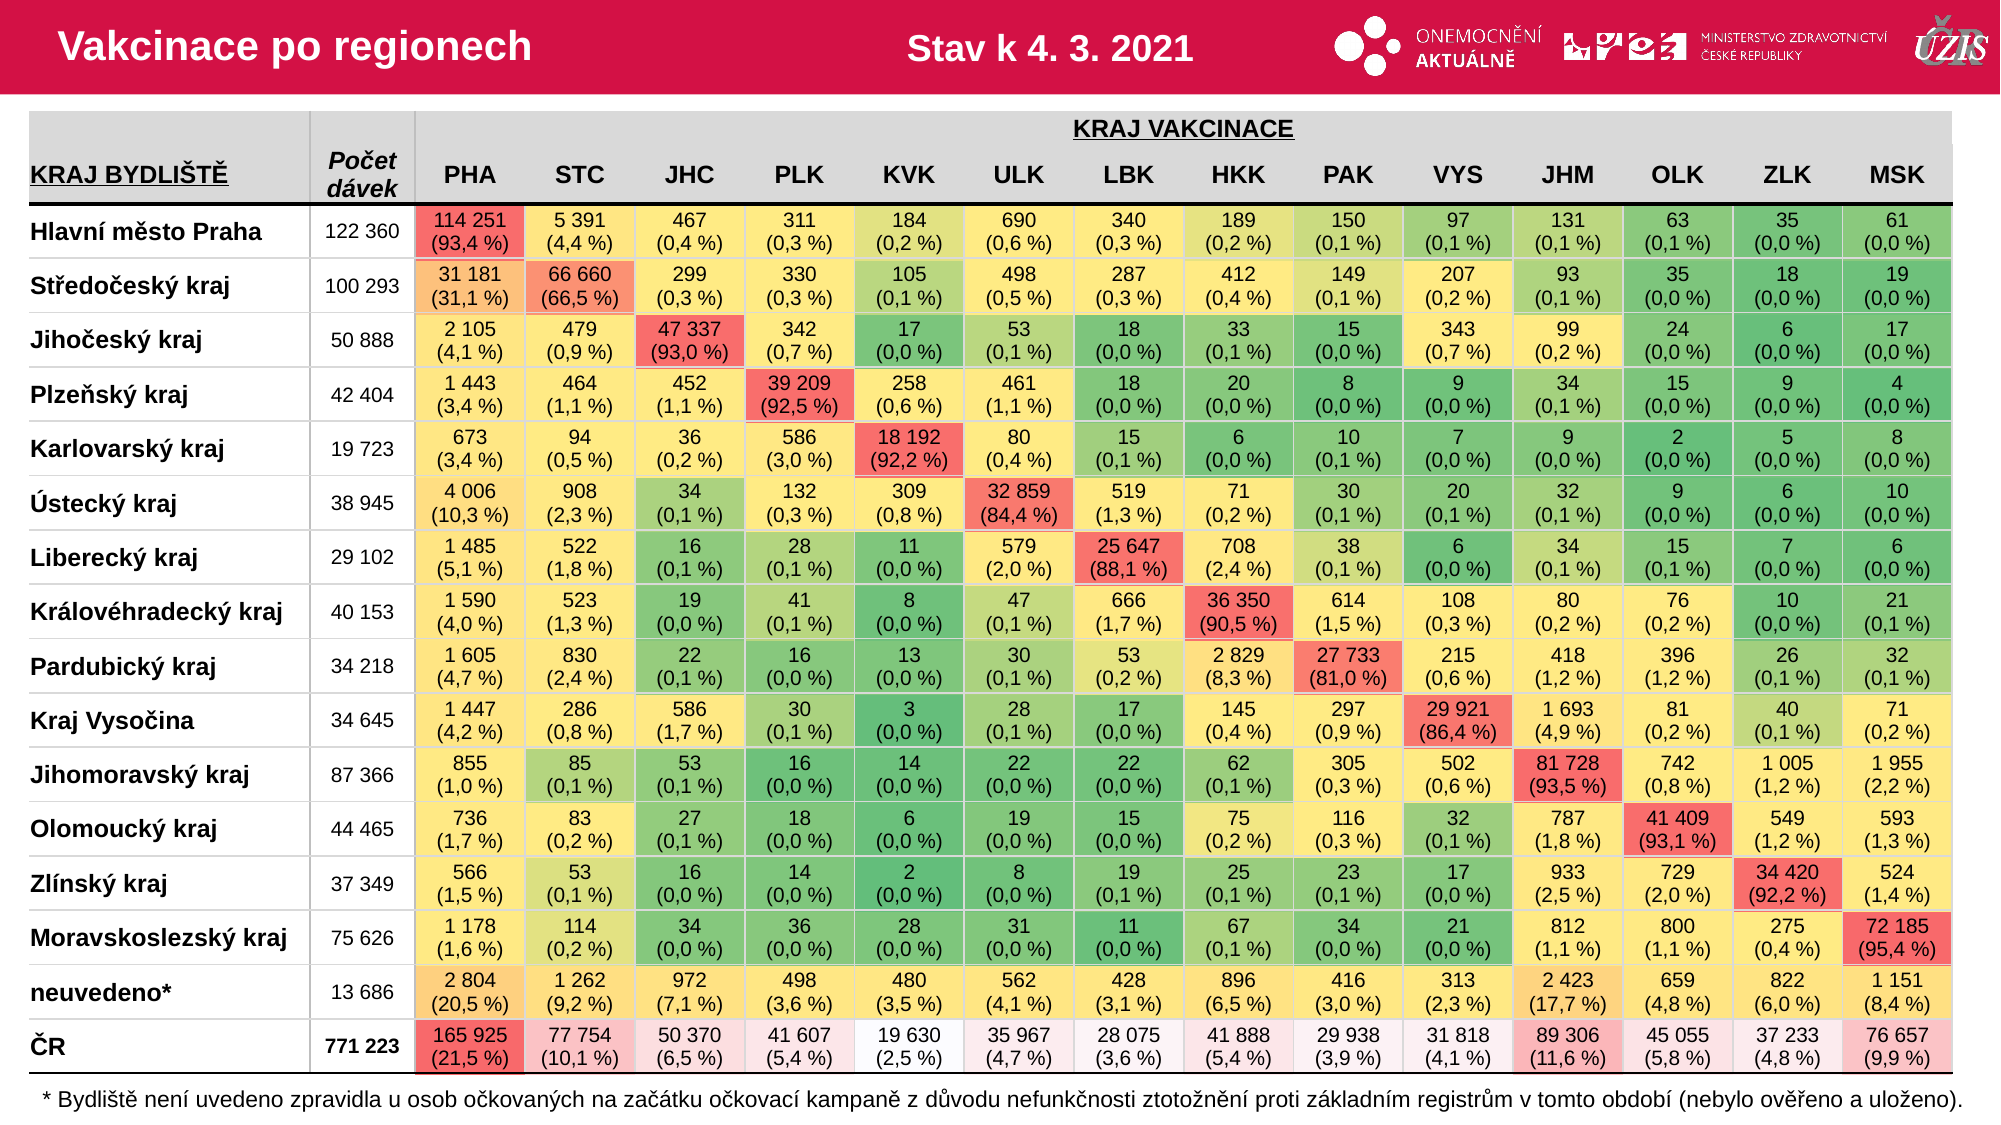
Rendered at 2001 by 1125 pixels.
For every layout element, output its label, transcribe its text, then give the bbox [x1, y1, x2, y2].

table_cell 63 (0,1 %) [1624, 206, 1732, 257]
picture [1915, 15, 1989, 66]
table_cell 114 (0,2 %) [526, 911, 634, 964]
table_cell 586 (3,0 %) [746, 422, 854, 475]
table_cell 53 (0,1 %) [526, 857, 634, 909]
table_cell 9 (0,0 %) [1514, 422, 1622, 475]
table_cell 38 945 [311, 476, 414, 529]
table_cell 479 (0,9 %) [526, 313, 634, 366]
table_cell 38 (0,1 %) [1294, 531, 1402, 583]
table_cell 1 262 (9,2 %) [526, 965, 634, 1018]
table_cell 61 (0,0 %) [1843, 206, 1951, 257]
table_cell 1 693 (4,9 %) [1514, 694, 1622, 746]
table_cell 20 (0,0 %) [1185, 368, 1293, 420]
table_cell 800 (1,1 %) [1624, 911, 1732, 964]
table_cell 3 (0,0 %) [855, 694, 963, 746]
table_cell 416 (3,0 %) [1294, 965, 1402, 1018]
table_cell 36 350 (90,5 %) [1185, 585, 1293, 638]
table_cell 614 (1,5 %) [1294, 585, 1402, 638]
table_cell 36 (0,0 %) [746, 911, 854, 964]
table_cell 519 (1,3 %) [1075, 476, 1183, 529]
table_cell 742 (0,8 %) [1624, 748, 1732, 801]
table_cell 25 647 (88,1 %) [1075, 531, 1183, 583]
table_cell 896 (6,5 %) [1185, 965, 1293, 1018]
table_cell 33 (0,1 %) [1185, 313, 1293, 366]
table_cell 34 (0,0 %) [1294, 911, 1402, 964]
table_cell Kraj Vysočina [29, 694, 309, 746]
table_cell 87 366 [311, 748, 414, 801]
table_cell Jihočeský kraj [29, 313, 309, 366]
title Vakcinace po regionech [42, 0, 1262, 95]
table_cell 35 (0,0 %) [1624, 259, 1732, 312]
table_cell 34 (0,0 %) [636, 911, 744, 964]
table_cell 93 (0,1 %) [1514, 259, 1622, 312]
table_cell 40 (0,1 %) [1734, 694, 1842, 746]
table_cell 562 (4,1 %) [965, 965, 1073, 1018]
table_cell 94 (0,5 %) [526, 422, 634, 475]
table_cell 83 (0,2 %) [526, 802, 634, 855]
table_cell 18 (0,0 %) [1075, 368, 1183, 420]
table_cell 2 804 (20,5 %) [416, 965, 524, 1018]
text_box Stav k 4. 3. 2021 [892, 16, 1336, 77]
table_cell 305 (0,3 %) [1294, 748, 1402, 801]
table_cell 21 (0,1 %) [1843, 585, 1951, 638]
table_cell 17 (0,0 %) [1075, 694, 1183, 746]
table_cell 524 (1,4 %) [1843, 857, 1951, 909]
table_cell 19 723 [311, 422, 414, 475]
table_cell 933 (2,5 %) [1514, 857, 1622, 909]
table_cell 80 (0,2 %) [1514, 585, 1622, 638]
table_cell 342 (0,7 %) [746, 313, 854, 366]
table_cell LBK [1075, 144, 1183, 202]
table_cell 114 251 (93,4 %) [416, 206, 524, 257]
table_cell 502 (0,6 %) [1404, 748, 1512, 801]
table_cell 498 (0,5 %) [965, 259, 1073, 312]
table_cell 16 (0,0 %) [746, 639, 854, 692]
table_cell 39 209 (92,5 %) [746, 368, 854, 420]
table_cell 771 223 [311, 1020, 414, 1072]
table_cell 30 (0,1 %) [746, 694, 854, 746]
table_cell Pardubický kraj [29, 639, 309, 692]
table_cell 22 (0,1 %) [636, 639, 744, 692]
table_cell 2 423 (17,7 %) [1514, 965, 1622, 1018]
table_cell 286 (0,8 %) [526, 694, 634, 746]
table_cell 343 (0,7 %) [1404, 313, 1512, 366]
table_cell 50 888 [311, 313, 414, 366]
table_cell Ústecký kraj [29, 476, 309, 529]
table_cell 47 337 (93,0 %) [636, 313, 744, 366]
table_cell 7 (0,0 %) [1404, 422, 1512, 475]
text_box * Bydliště není uvedeno zpravidla u osob očkovaných na začátku očkovací kampaně z důvodu nefunkčnosti ztotožnění proti základním registrům v tomto období (nebylo ověřeno a uloženo). [27, 1076, 1980, 1119]
table_cell 99 (0,2 %) [1514, 313, 1622, 366]
table_cell 29 102 [311, 531, 414, 583]
table_cell 480 (3,5 %) [855, 965, 963, 1018]
table_cell 80 (0,4 %) [965, 422, 1073, 475]
table_cell 2 (0,0 %) [1624, 422, 1732, 475]
table_cell 11 (0,0 %) [1075, 911, 1183, 964]
table_cell 97 (0,1 %) [1404, 206, 1512, 257]
table_cell 330 (0,3 %) [746, 259, 854, 312]
table_cell Zlínský kraj [29, 857, 309, 909]
table_cell 340 (0,3 %) [1075, 206, 1183, 257]
table_cell 30 (0,1 %) [965, 639, 1073, 692]
table_cell 566 (1,5 %) [416, 857, 524, 909]
table_cell 309 (0,8 %) [855, 476, 963, 529]
table_cell 44 465 [311, 802, 414, 855]
table_cell neuvedeno* [29, 965, 309, 1018]
table_cell 25 (0,1 %) [1185, 857, 1293, 909]
table_cell 1 151 (8,4 %) [1843, 965, 1951, 1018]
table_cell PAK [1294, 144, 1402, 202]
table_cell 150 (0,1 %) [1294, 206, 1402, 257]
table_cell 6 (0,0 %) [1185, 422, 1293, 475]
table_cell 579 (2,0 %) [965, 531, 1073, 583]
table_cell 787 (1,8 %) [1514, 802, 1622, 855]
table_cell 9 (0,0 %) [1624, 476, 1732, 529]
picture [1563, 31, 1888, 60]
table_cell 81 728 (93,5 %) [1514, 748, 1622, 801]
table_cell 8 (0,0 %) [965, 857, 1073, 909]
table_cell 855 (1,0 %) [416, 748, 524, 801]
table_cell 18 (0,0 %) [746, 802, 854, 855]
table_cell 6 (0,0 %) [1734, 313, 1842, 366]
table_cell MSK [1843, 144, 1951, 202]
table_cell 16 (0,1 %) [636, 531, 744, 583]
table_cell 28 075 (3,6 %) [1075, 1020, 1183, 1072]
table_cell 258 (0,6 %) [855, 368, 963, 420]
table_cell 14 (0,0 %) [746, 857, 854, 909]
table_cell 37 349 [311, 857, 414, 909]
table_cell 297 (0,9 %) [1294, 694, 1402, 746]
table_cell 549 (1,2 %) [1734, 802, 1842, 855]
table_cell 24 (0,0 %) [1624, 313, 1732, 366]
table_cell 523 (1,3 %) [526, 585, 634, 638]
table_cell 66 660 (66,5 %) [526, 259, 634, 312]
table_cell 41 888 (5,4 %) [1185, 1020, 1293, 1072]
table_cell 4 006 (10,3 %) [416, 476, 524, 529]
table_cell 522 (1,8 %) [526, 531, 634, 583]
table_cell 2 829 (8,3 %) [1185, 639, 1293, 692]
table_cell 1 485 (5,1 %) [416, 531, 524, 583]
table_cell 5 391 (4,4 %) [526, 206, 634, 257]
table_cell 71 (0,2 %) [1843, 694, 1951, 746]
table_cell 149 (0,1 %) [1294, 259, 1402, 312]
table_header [311, 112, 414, 144]
table_cell 22 (0,0 %) [965, 748, 1073, 801]
table_cell 108 (0,3 %) [1404, 585, 1512, 638]
table_cell ZLK [1734, 144, 1842, 202]
table_cell 1 955 (2,2 %) [1843, 748, 1951, 801]
table_cell 15 (0,1 %) [1624, 531, 1732, 583]
table_cell 28 (0,1 %) [746, 531, 854, 583]
table_cell 36 (0,2 %) [636, 422, 744, 475]
table_cell 34 (0,1 %) [636, 476, 744, 529]
table_cell 215 (0,6 %) [1404, 639, 1512, 692]
table_cell 18 (0,0 %) [1734, 259, 1842, 312]
table_cell 105 (0,1 %) [855, 259, 963, 312]
table_cell 498 (3,6 %) [746, 965, 854, 1018]
table_cell 32 859 (84,4 %) [965, 476, 1073, 529]
table_cell 708 (2,4 %) [1185, 531, 1293, 583]
table_cell 34 (0,1 %) [1514, 368, 1622, 420]
table_cell 21 (0,0 %) [1404, 911, 1512, 964]
table_cell 19 (0,1 %) [1075, 857, 1183, 909]
table_cell 10 (0,0 %) [1843, 476, 1951, 529]
table_cell Počet dávek [311, 144, 414, 202]
table_cell 31 818 (4,1 %) [1404, 1020, 1512, 1072]
table_cell 6 (0,0 %) [1404, 531, 1512, 583]
table_cell 22 (0,0 %) [1075, 748, 1183, 801]
table_cell 972 (7,1 %) [636, 965, 744, 1018]
table_cell 9 (0,0 %) [1734, 368, 1842, 420]
table_cell 30 (0,1 %) [1294, 476, 1402, 529]
table_cell 131 (0,1 %) [1514, 206, 1622, 257]
table_cell 659 (4,8 %) [1624, 965, 1732, 1018]
table_cell 76 657 (9,9 %) [1843, 1020, 1951, 1072]
table_cell 10 (0,1 %) [1294, 422, 1402, 475]
table_cell 396 (1,2 %) [1624, 639, 1732, 692]
table_cell 14 (0,0 %) [855, 748, 963, 801]
table_cell 15 (0,0 %) [1294, 313, 1402, 366]
table_cell 313 (2,3 %) [1404, 965, 1512, 1018]
table_cell 31 (0,0 %) [965, 911, 1073, 964]
table_cell 8 (0,0 %) [1294, 368, 1402, 420]
table_cell 145 (0,4 %) [1185, 694, 1293, 746]
table_cell 41 607 (5,4 %) [746, 1020, 854, 1072]
table_cell 29 921 (86,4 %) [1404, 694, 1512, 746]
table_cell 428 (3,1 %) [1075, 965, 1183, 1018]
table_cell 32 (0,1 %) [1843, 639, 1951, 692]
table_cell 464 (1,1 %) [526, 368, 634, 420]
table_cell 45 055 (5,8 %) [1624, 1020, 1732, 1072]
table_cell 53 (0,2 %) [1075, 639, 1183, 692]
table_cell Královéhradecký kraj [29, 585, 309, 638]
table_cell 32 (0,1 %) [1404, 802, 1512, 855]
table_cell Hlavní město Praha [29, 206, 309, 257]
table_cell 812 (1,1 %) [1514, 911, 1622, 964]
table_cell 275 (0,4 %) [1734, 911, 1842, 964]
table_cell 75 (0,2 %) [1185, 802, 1293, 855]
table_cell Liberecký kraj [29, 531, 309, 583]
table_cell Plzeňský kraj [29, 368, 309, 420]
table_cell 8 (0,0 %) [1843, 422, 1951, 475]
table_cell 34 420 (92,2 %) [1734, 857, 1842, 909]
table_cell 5 (0,0 %) [1734, 422, 1842, 475]
table_cell 311 (0,3 %) [746, 206, 854, 257]
table_cell 1 005 (1,2 %) [1734, 748, 1842, 801]
table_cell 19 (0,0 %) [1843, 259, 1951, 312]
table_cell 1 178 (1,6 %) [416, 911, 524, 964]
table_cell 1 605 (4,7 %) [416, 639, 524, 692]
table_cell 100 293 [311, 259, 414, 312]
table_cell 8 (0,0 %) [855, 585, 963, 638]
table_cell 85 (0,1 %) [526, 748, 634, 801]
table_cell 17 (0,0 %) [1404, 857, 1512, 909]
table_cell ULK [965, 144, 1073, 202]
table_cell 15 (0,1 %) [1075, 422, 1183, 475]
table_cell 412 (0,4 %) [1185, 259, 1293, 312]
table_cell 27 (0,1 %) [636, 802, 744, 855]
table_cell 418 (1,2 %) [1514, 639, 1622, 692]
table_cell 4 (0,0 %) [1843, 368, 1951, 420]
table_cell 6 (0,0 %) [855, 802, 963, 855]
table_cell 47 (0,1 %) [965, 585, 1073, 638]
table_cell 53 (0,1 %) [965, 313, 1073, 366]
table_cell 16 (0,0 %) [746, 748, 854, 801]
table_cell Moravskoslezský kraj [29, 911, 309, 964]
table_cell 19 (0,0 %) [636, 585, 744, 638]
table_cell 29 938 (3,9 %) [1294, 1020, 1402, 1072]
table_cell 34 218 [311, 639, 414, 692]
table_cell 184 (0,2 %) [855, 206, 963, 257]
table_cell 31 181 (31,1 %) [416, 259, 524, 312]
table_cell 50 370 (6,5 %) [636, 1020, 744, 1072]
table_cell 452 (1,1 %) [636, 368, 744, 420]
table_cell ČR [29, 1020, 309, 1072]
table_cell 729 (2,0 %) [1624, 857, 1732, 909]
table_cell 20 (0,1 %) [1404, 476, 1512, 529]
table_cell 207 (0,2 %) [1404, 259, 1512, 312]
table_cell PLK [746, 144, 854, 202]
table_header KRAJ VAKCINACE [416, 112, 1952, 144]
table_cell 1 590 (4,0 %) [416, 585, 524, 638]
table_cell 71 (0,2 %) [1185, 476, 1293, 529]
table_cell 2 (0,0 %) [855, 857, 963, 909]
table_cell 19 630 (2,5 %) [855, 1020, 963, 1072]
table_cell Olomoucký kraj [29, 802, 309, 855]
table_cell 40 153 [311, 585, 414, 638]
table_cell 830 (2,4 %) [526, 639, 634, 692]
table_cell 15 (0,0 %) [1624, 368, 1732, 420]
table_cell 189 (0,2 %) [1185, 206, 1293, 257]
table_cell 666 (1,7 %) [1075, 585, 1183, 638]
table_cell 467 (0,4 %) [636, 206, 744, 257]
table_cell 736 (1,7 %) [416, 802, 524, 855]
picture [1336, 16, 1542, 76]
table_cell 67 (0,1 %) [1185, 911, 1293, 964]
table_cell 81 (0,2 %) [1624, 694, 1732, 746]
table_cell 75 626 [311, 911, 414, 964]
table_cell 77 754 (10,1 %) [526, 1020, 634, 1072]
table_cell 822 (6,0 %) [1734, 965, 1842, 1018]
table_cell 23 (0,1 %) [1294, 857, 1402, 909]
table_cell 6 (0,0 %) [1734, 476, 1842, 529]
table_cell 17 (0,0 %) [1843, 313, 1951, 366]
table_cell 116 (0,3 %) [1294, 802, 1402, 855]
table_cell 35 (0,0 %) [1734, 206, 1842, 257]
table_cell 13 (0,0 %) [855, 639, 963, 692]
table_cell 165 925 (21,5 %) [416, 1020, 524, 1072]
table_cell 37 233 (4,8 %) [1734, 1020, 1842, 1072]
table_cell 53 (0,1 %) [636, 748, 744, 801]
table_cell 299 (0,3 %) [636, 259, 744, 312]
table_cell Karlovarský kraj [29, 422, 309, 475]
table_cell 18 192 (92,2 %) [855, 422, 963, 475]
table_cell 122 360 [311, 206, 414, 257]
table_cell 690 (0,6 %) [965, 206, 1073, 257]
table_cell 35 967 (4,7 %) [965, 1020, 1073, 1072]
table_cell 27 733 (81,0 %) [1294, 639, 1402, 692]
table_cell 28 (0,1 %) [965, 694, 1073, 746]
table_cell 42 404 [311, 368, 414, 420]
table_cell STC [526, 144, 634, 202]
table_cell Středočeský kraj [29, 259, 309, 312]
table_cell 32 (0,1 %) [1514, 476, 1622, 529]
table_cell 28 (0,0 %) [855, 911, 963, 964]
table_cell JHC [636, 144, 744, 202]
table_cell Jihomoravský kraj [29, 748, 309, 801]
table_cell 593 (1,3 %) [1843, 802, 1951, 855]
table_cell 9 (0,0 %) [1404, 368, 1512, 420]
table_cell KVK [855, 144, 963, 202]
table_cell JHM [1514, 144, 1622, 202]
table_cell 1 443 (3,4 %) [416, 368, 524, 420]
table_cell 6 (0,0 %) [1843, 531, 1951, 583]
table_cell 461 (1,1 %) [965, 368, 1073, 420]
table_cell KRAJ BYDLIŠTĚ [29, 144, 309, 202]
table_cell 10 (0,0 %) [1734, 585, 1842, 638]
table_cell PHA [416, 144, 524, 202]
table_cell 18 (0,0 %) [1075, 313, 1183, 366]
table_header [29, 112, 309, 144]
table_cell 1 447 (4,2 %) [416, 694, 524, 746]
table_cell 16 (0,0 %) [636, 857, 744, 909]
table_cell 17 (0,0 %) [855, 313, 963, 366]
table_cell 7 (0,0 %) [1734, 531, 1842, 583]
table_cell 586 (1,7 %) [636, 694, 744, 746]
table_cell 15 (0,0 %) [1075, 802, 1183, 855]
table_cell 34 (0,1 %) [1514, 531, 1622, 583]
table_cell VYS [1404, 144, 1512, 202]
table_cell 19 (0,0 %) [965, 802, 1073, 855]
table_cell 11 (0,0 %) [855, 531, 963, 583]
table_cell 2 105 (4,1 %) [416, 313, 524, 366]
table_cell 72 185 (95,4 %) [1843, 911, 1951, 964]
table_cell 34 645 [311, 694, 414, 746]
table_cell 908 (2,3 %) [526, 476, 634, 529]
table_cell 287 (0,3 %) [1075, 259, 1183, 312]
table_cell 132 (0,3 %) [746, 476, 854, 529]
table_cell HKK [1185, 144, 1293, 202]
table_cell 89 306 (11,6 %) [1514, 1020, 1622, 1072]
table_cell 13 686 [311, 965, 414, 1018]
table_cell 673 (3,4 %) [416, 422, 524, 475]
table_cell 26 (0,1 %) [1734, 639, 1842, 692]
table_cell 41 (0,1 %) [746, 585, 854, 638]
table_cell 62 (0,1 %) [1185, 748, 1293, 801]
table_cell 41 409 (93,1 %) [1624, 802, 1732, 855]
table_cell OLK [1624, 144, 1732, 202]
table_cell 76 (0,2 %) [1624, 585, 1732, 638]
